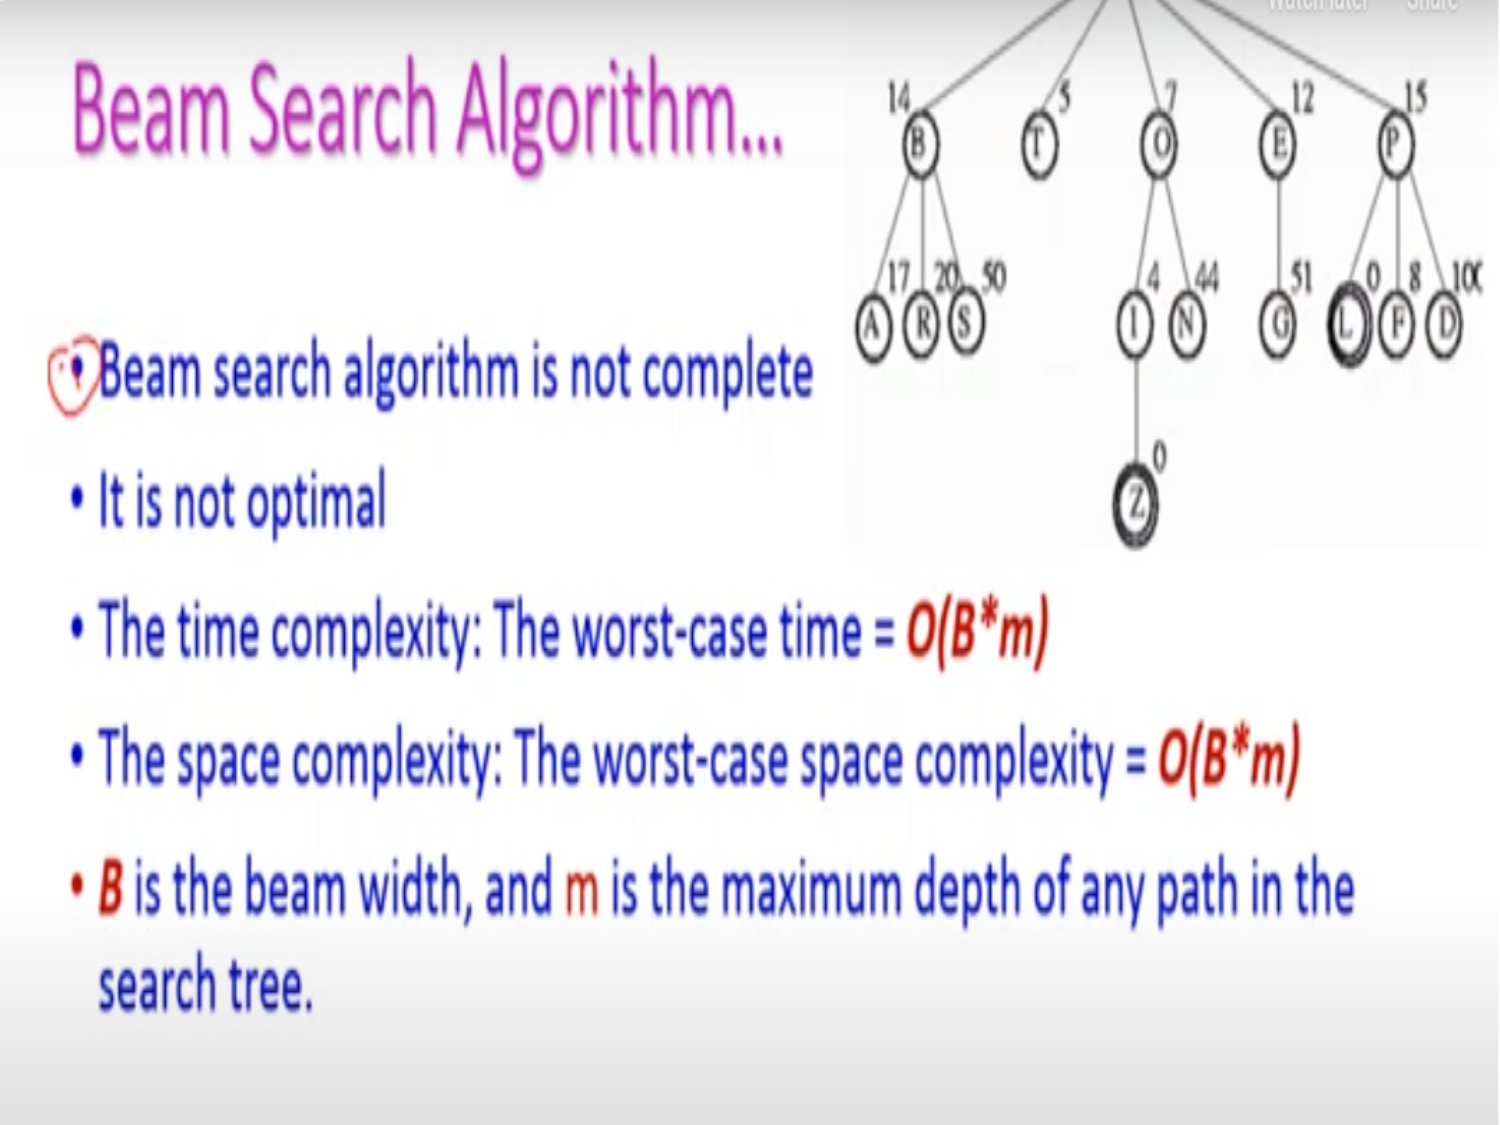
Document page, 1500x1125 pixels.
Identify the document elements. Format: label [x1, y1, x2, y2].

list [0, 0, 1500, 1125]
